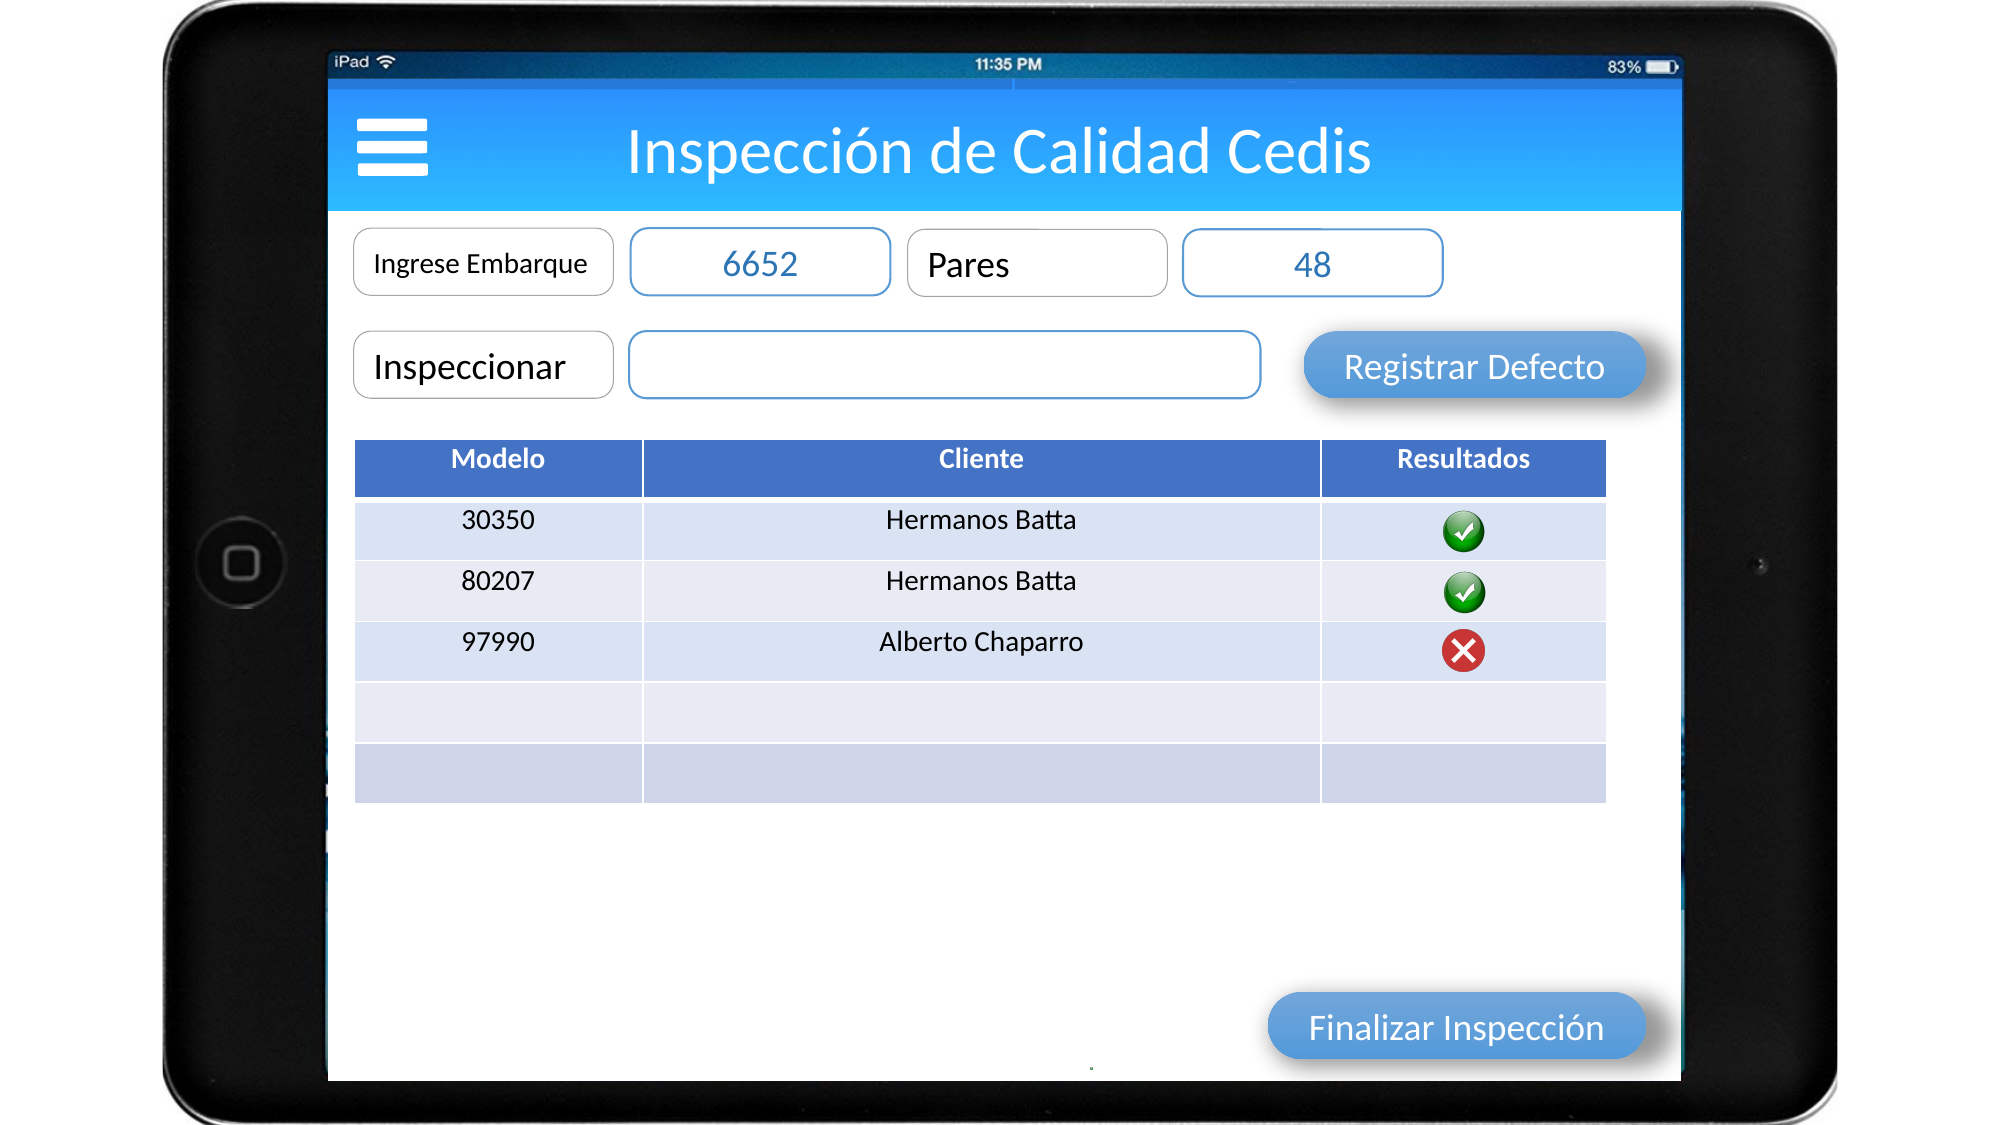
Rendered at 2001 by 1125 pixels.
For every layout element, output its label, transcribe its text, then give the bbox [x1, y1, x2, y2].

table_cell [644, 683, 1320, 742]
table_cell [1322, 683, 1606, 742]
table_cell Alberto Chaparro [644, 622, 1320, 681]
table_cell [1322, 503, 1606, 560]
text_box 48 [1181, 228, 1444, 298]
table_cell [1322, 561, 1606, 621]
text_box Inspeccionar [353, 330, 614, 399]
text_box Finalizar Inspección [1267, 991, 1647, 1059]
picture [162, 0, 1838, 1125]
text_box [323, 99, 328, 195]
text_box [628, 330, 1262, 400]
table_header Cliente [644, 440, 1320, 497]
table_cell Hermanos Batta [644, 561, 1320, 621]
table_cell 80207 [355, 561, 642, 621]
table_cell [355, 744, 642, 803]
text_box Ingrese Embarque [353, 227, 614, 296]
text_box Pares [907, 228, 1168, 297]
table_header Resultados [1322, 440, 1606, 497]
text_box 6652 [629, 227, 892, 297]
table_cell [644, 744, 1320, 803]
table_header Modelo [355, 440, 642, 497]
table_cell [1322, 622, 1606, 681]
table_cell 30350 [355, 503, 642, 560]
text_box Registrar Defecto [1303, 331, 1647, 399]
table_cell Hermanos Batta [644, 503, 1320, 560]
table_cell [1322, 744, 1606, 803]
table_cell [355, 683, 642, 742]
table_cell 97990 [355, 622, 642, 681]
